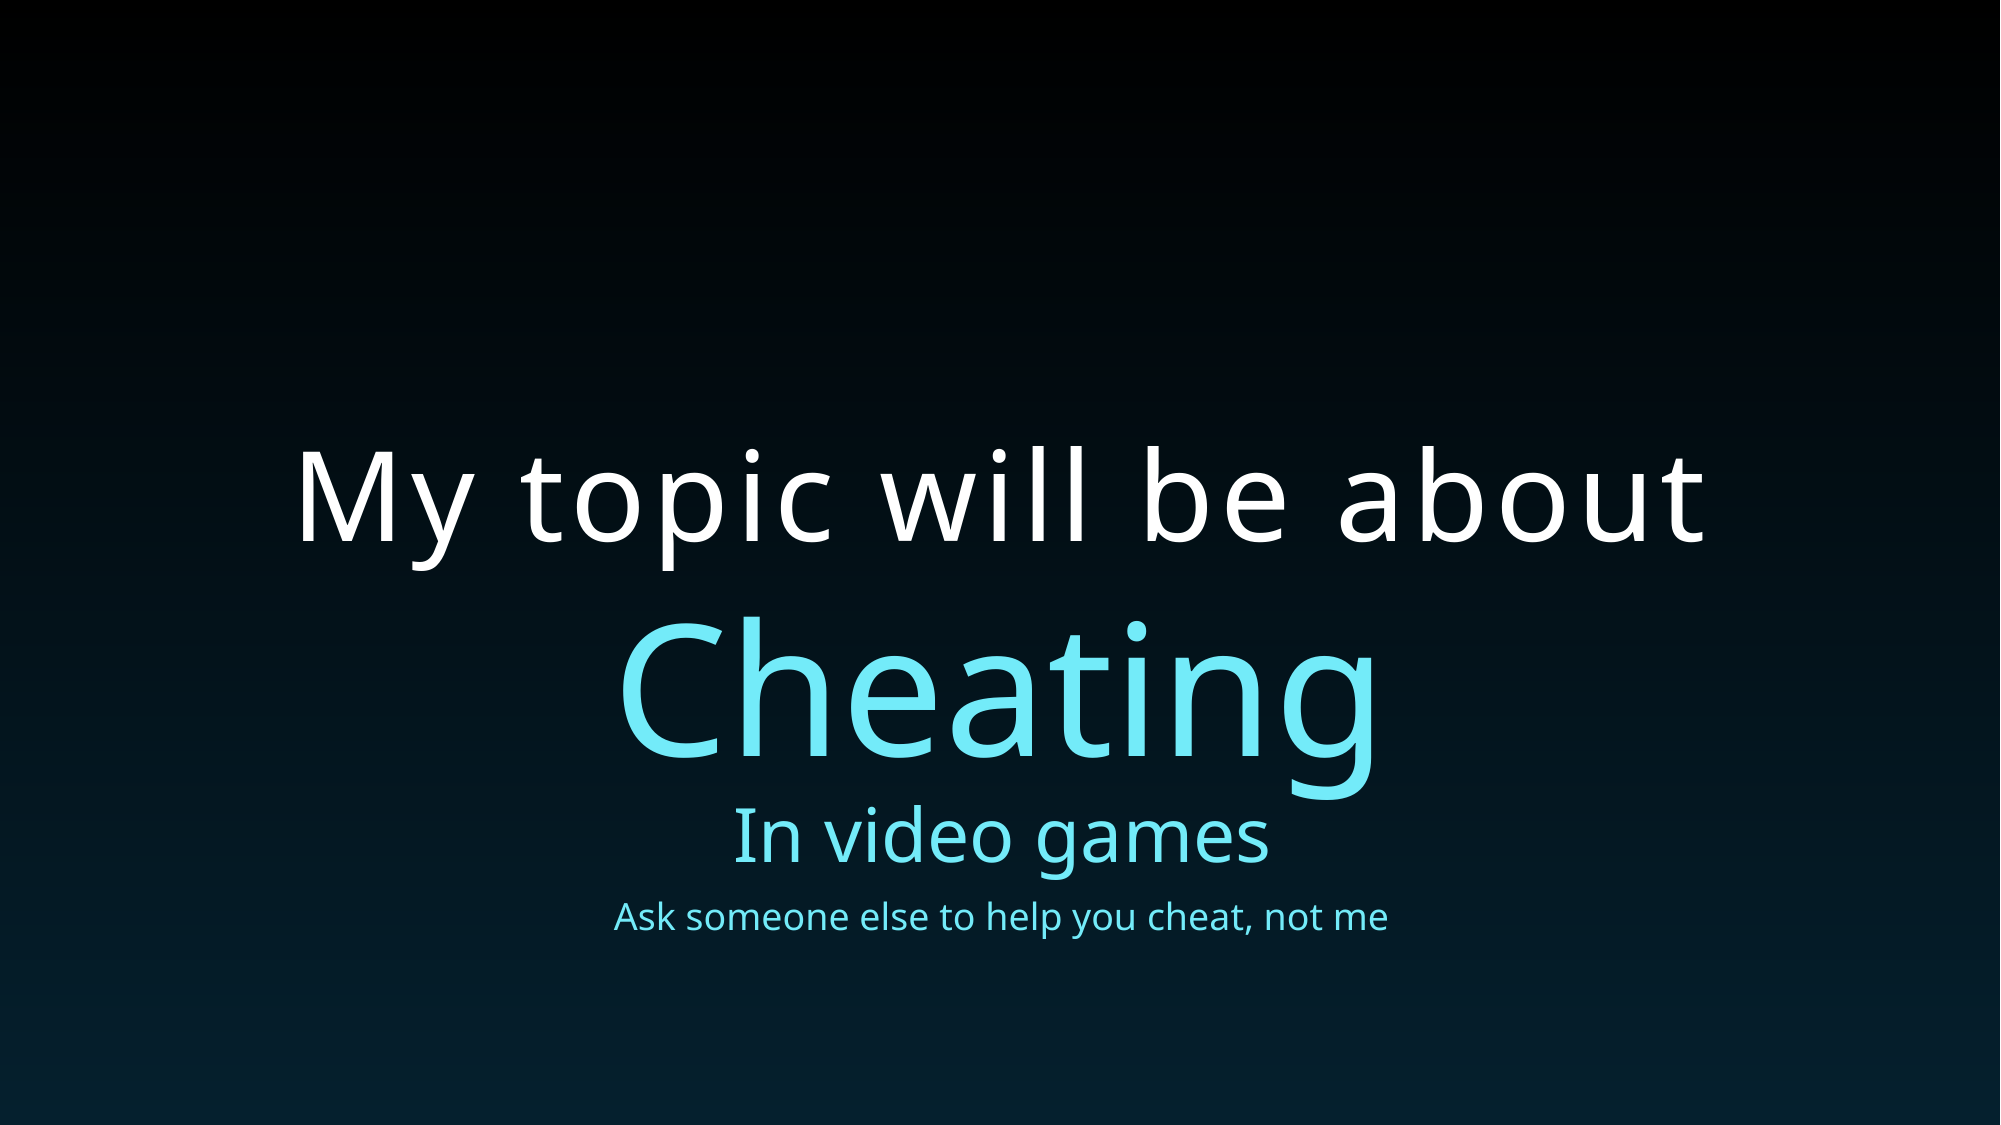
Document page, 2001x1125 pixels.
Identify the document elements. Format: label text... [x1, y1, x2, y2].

text_box In video games [718, 779, 1311, 885]
subtitle Cheating [249, 590, 1750, 863]
title My topic will be about [249, 184, 1750, 576]
text_box Ask someone else to help you cheat, not me [599, 885, 1599, 946]
